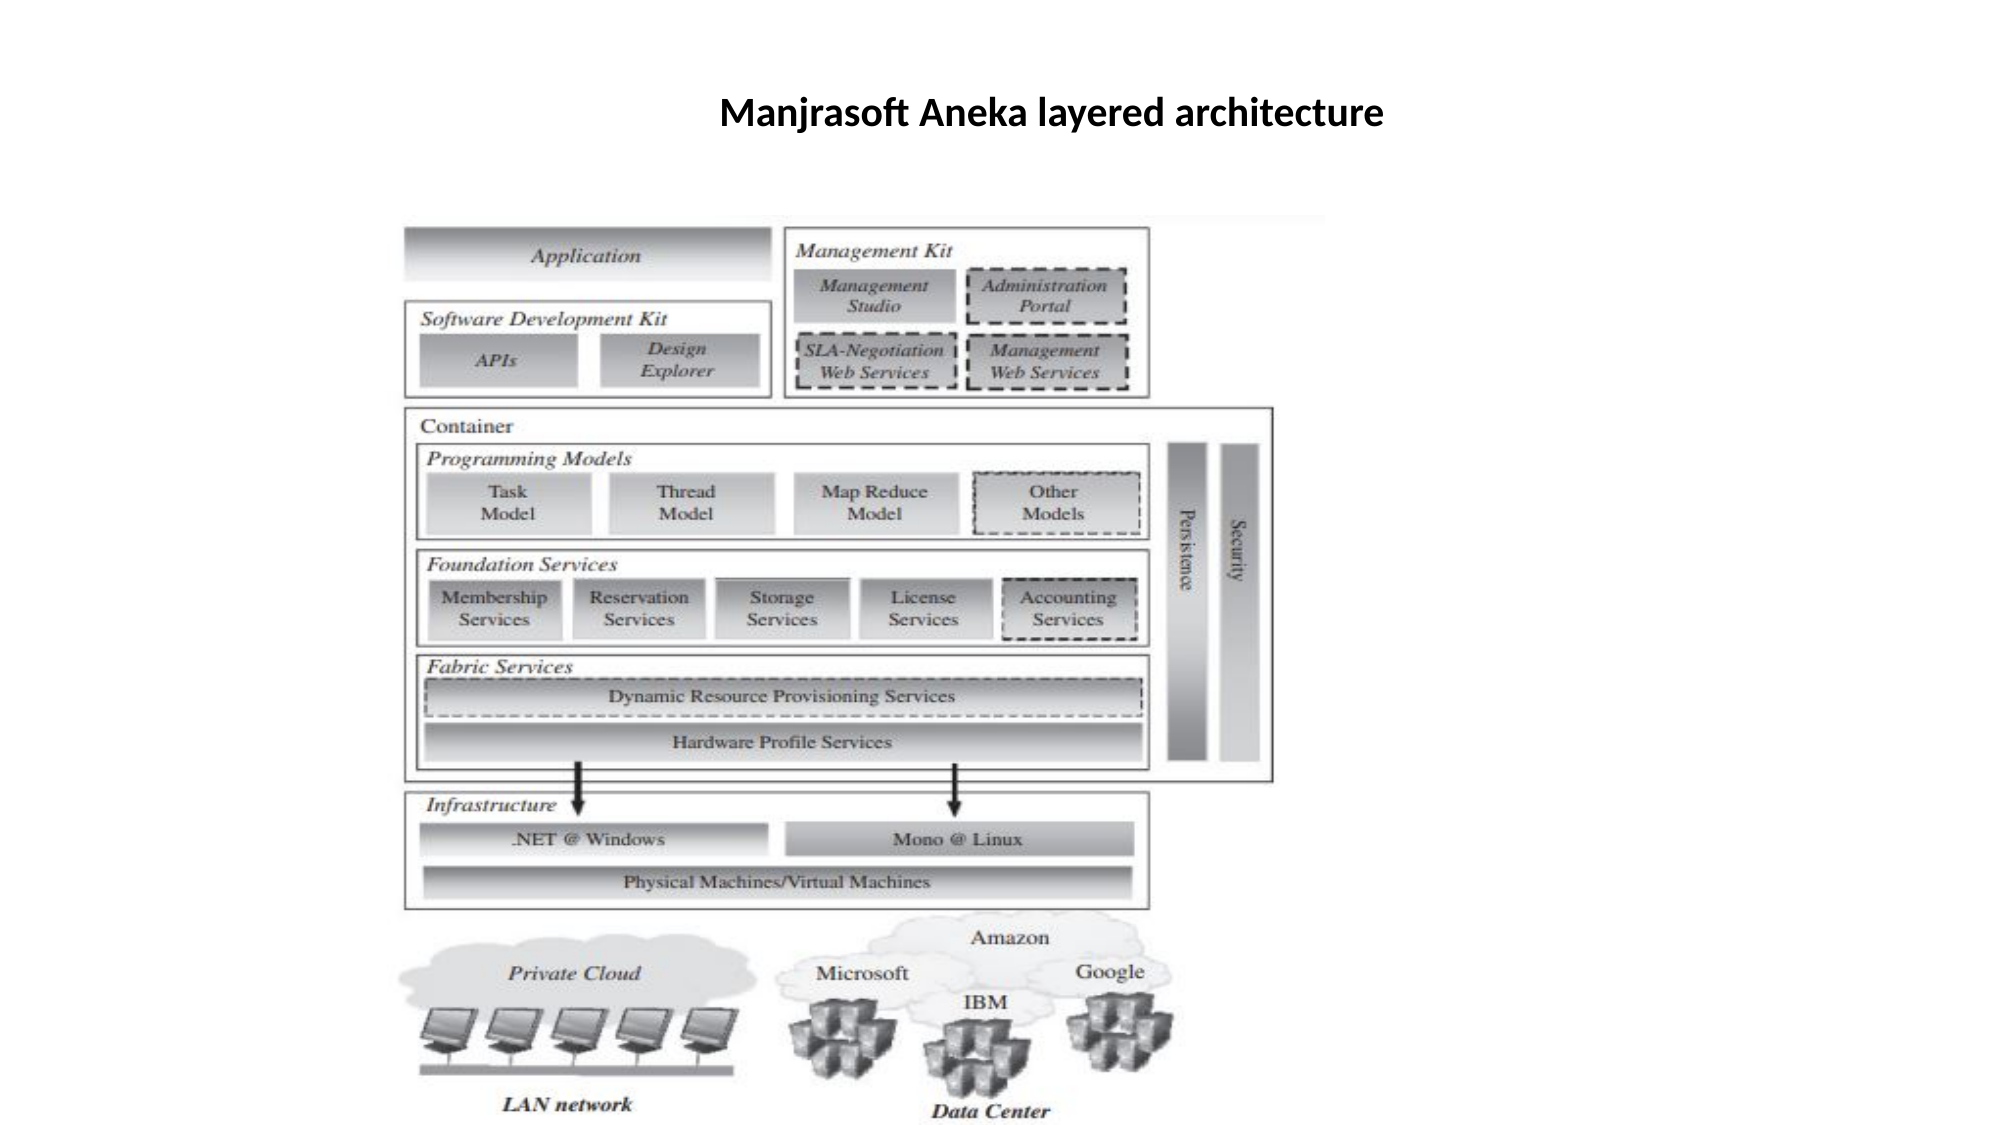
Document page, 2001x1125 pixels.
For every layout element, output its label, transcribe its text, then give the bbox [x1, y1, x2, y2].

text_box Manjrasoft Aneka layered architecture [548, 76, 1566, 142]
picture [387, 215, 1325, 1125]
